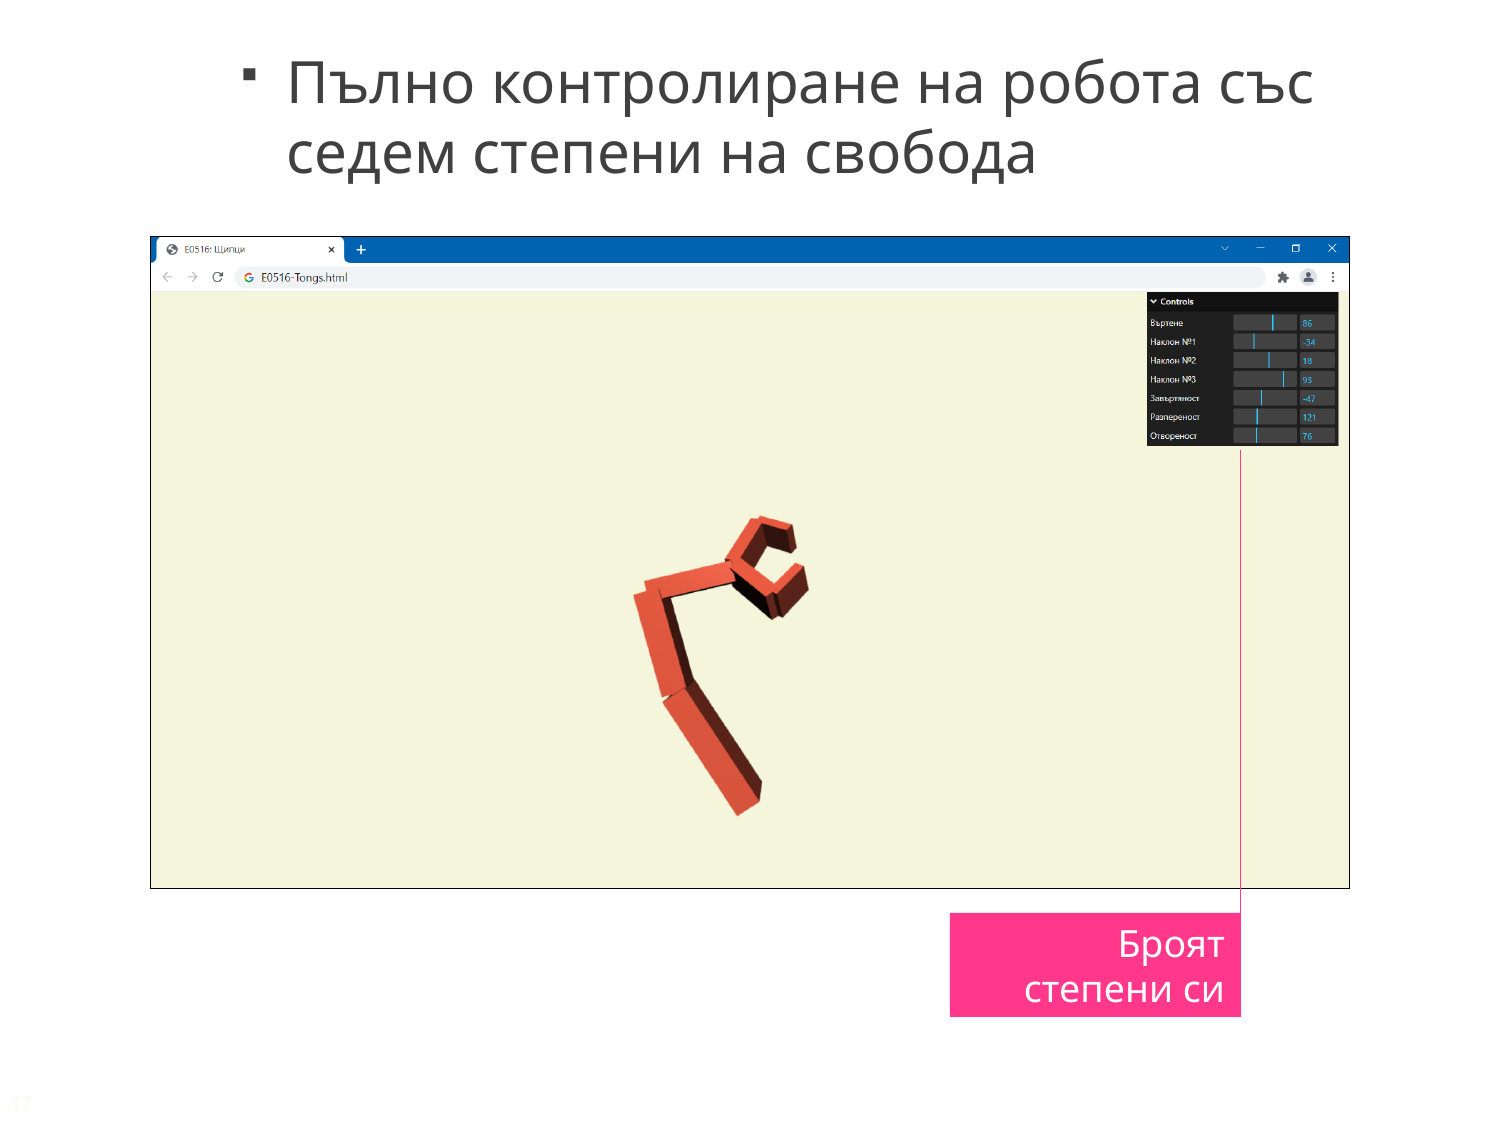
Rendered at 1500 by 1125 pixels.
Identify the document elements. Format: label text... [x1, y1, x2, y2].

picture [149, 236, 1351, 889]
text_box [949, 449, 1241, 1017]
list Пълно контролиране на робота със седем степени на свобода [150, 37, 1488, 1113]
